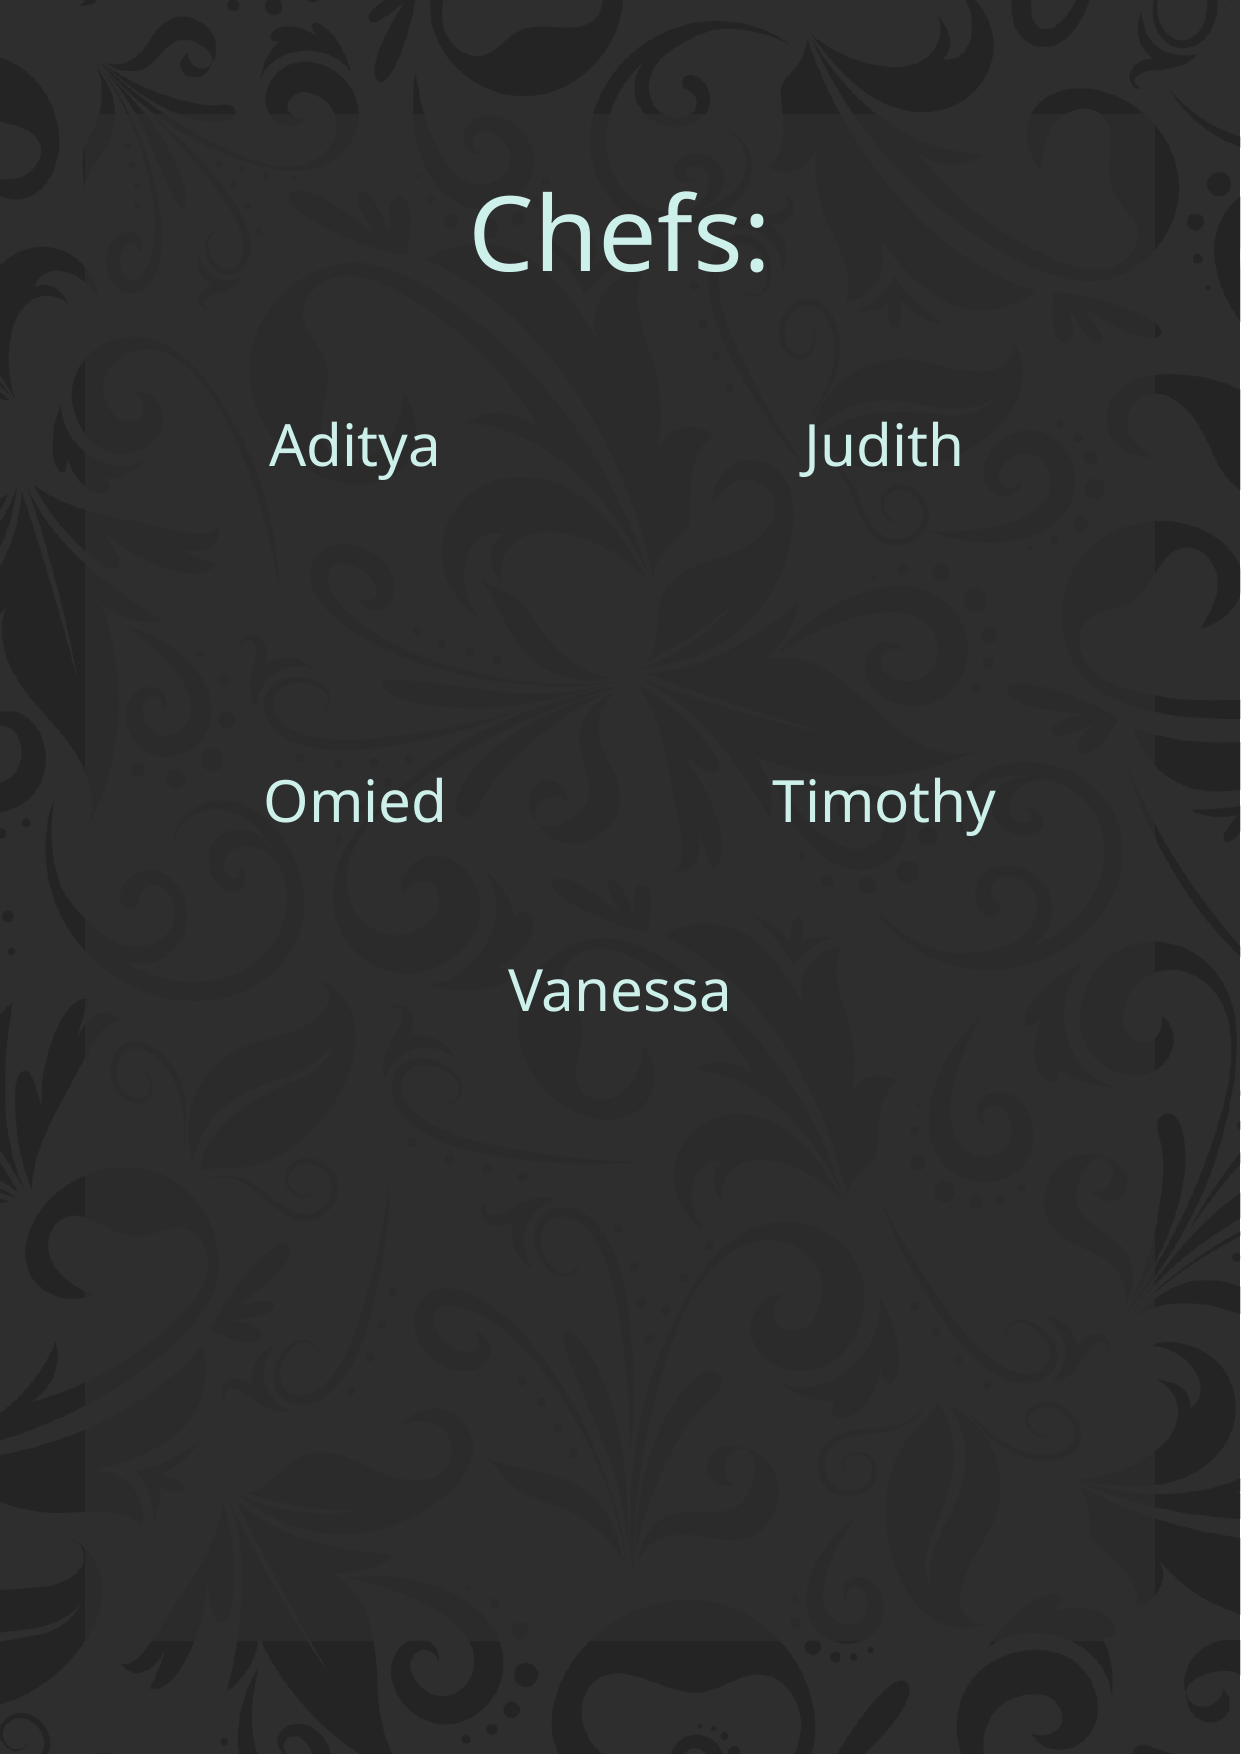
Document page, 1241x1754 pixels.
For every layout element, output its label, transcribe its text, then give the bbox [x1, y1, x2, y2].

subtitle Judith [668, 412, 1101, 493]
subtitle Vanessa [404, 957, 836, 1039]
subtitle Omied [139, 768, 572, 850]
subtitle Timothy [668, 768, 1101, 850]
title Chefs: [265, 151, 975, 415]
subtitle Aditya [139, 412, 572, 493]
